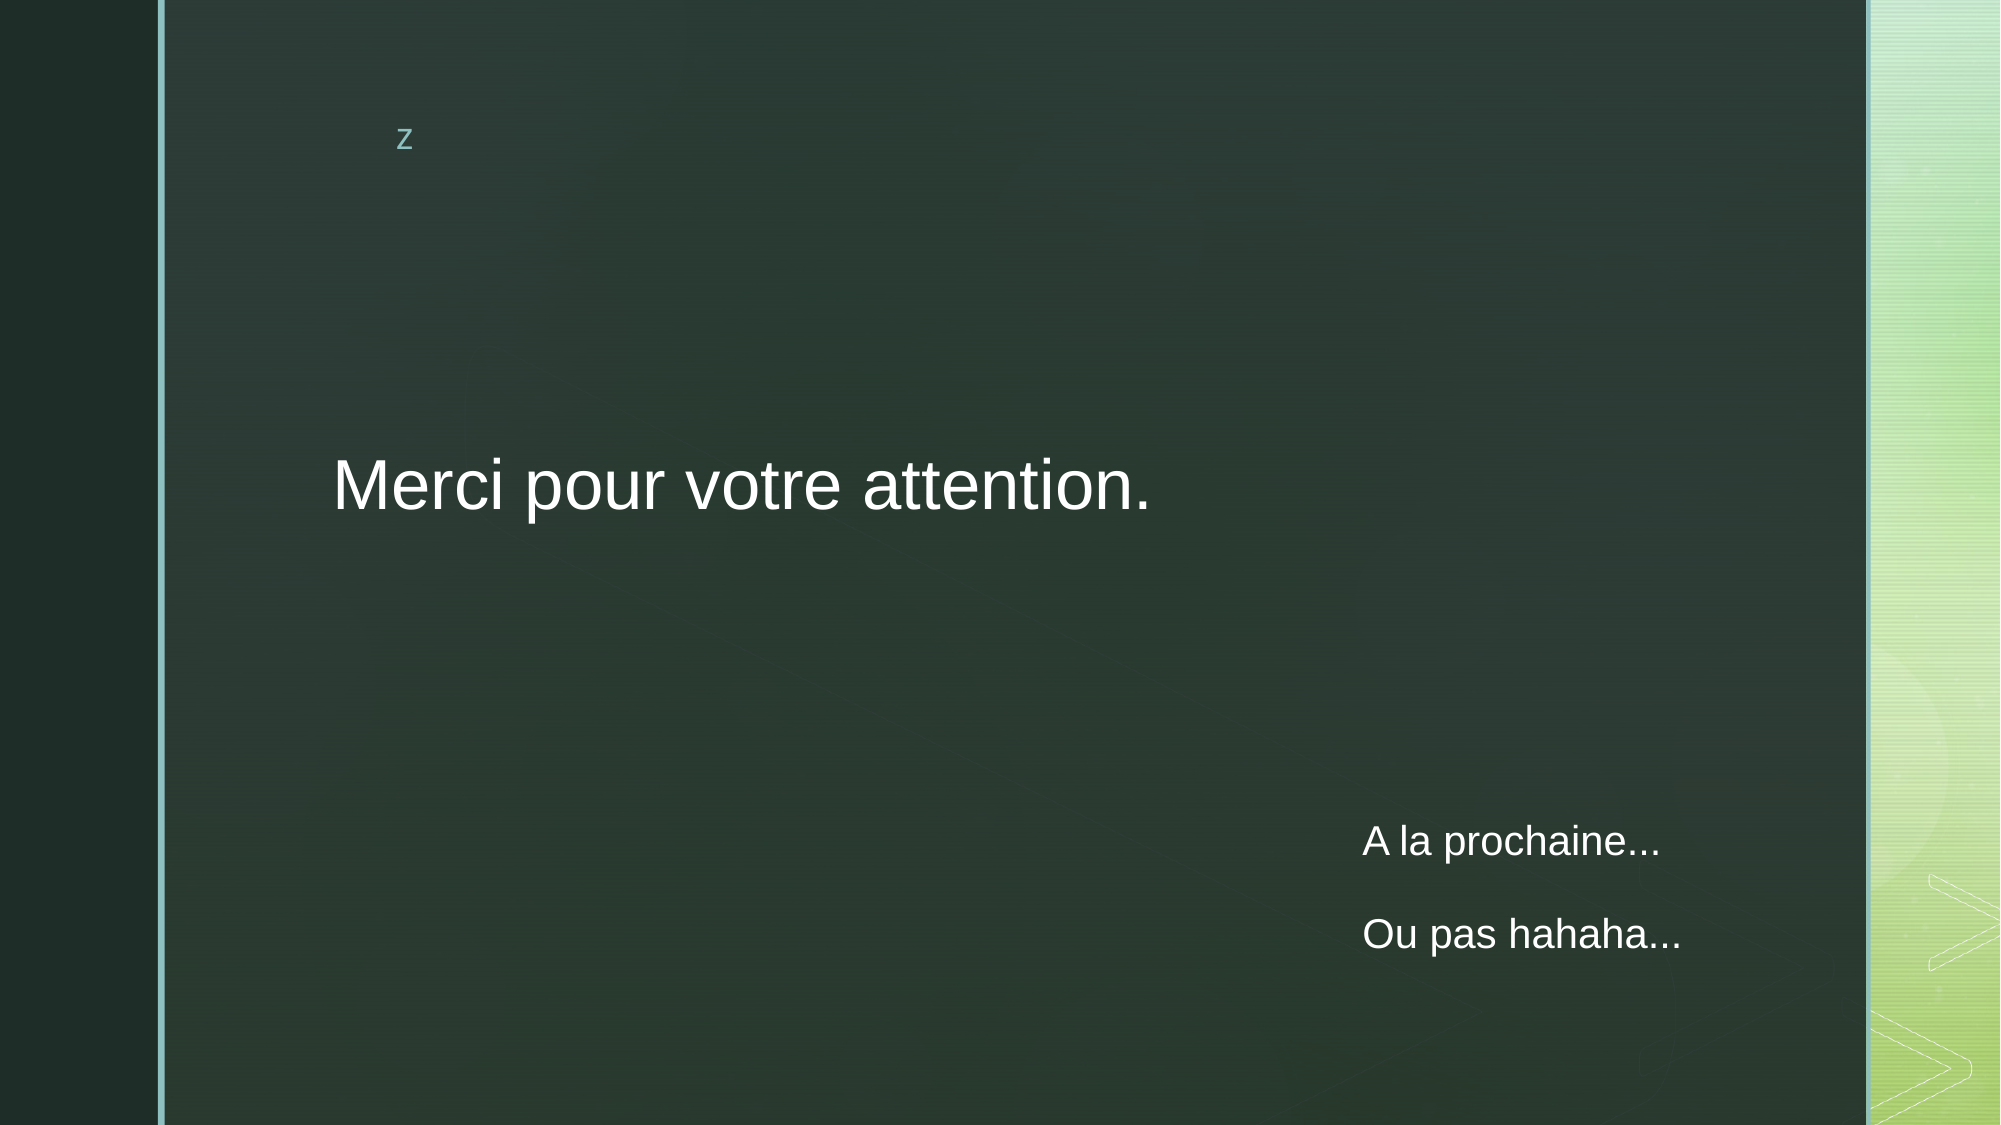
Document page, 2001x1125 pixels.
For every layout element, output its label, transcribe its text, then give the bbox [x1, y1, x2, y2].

title Merci pour votre attention. [217, 440, 1170, 618]
picture [1871, 0, 2001, 1125]
list A la prochaine... Ou pas hahaha... [1347, 677, 1765, 1083]
